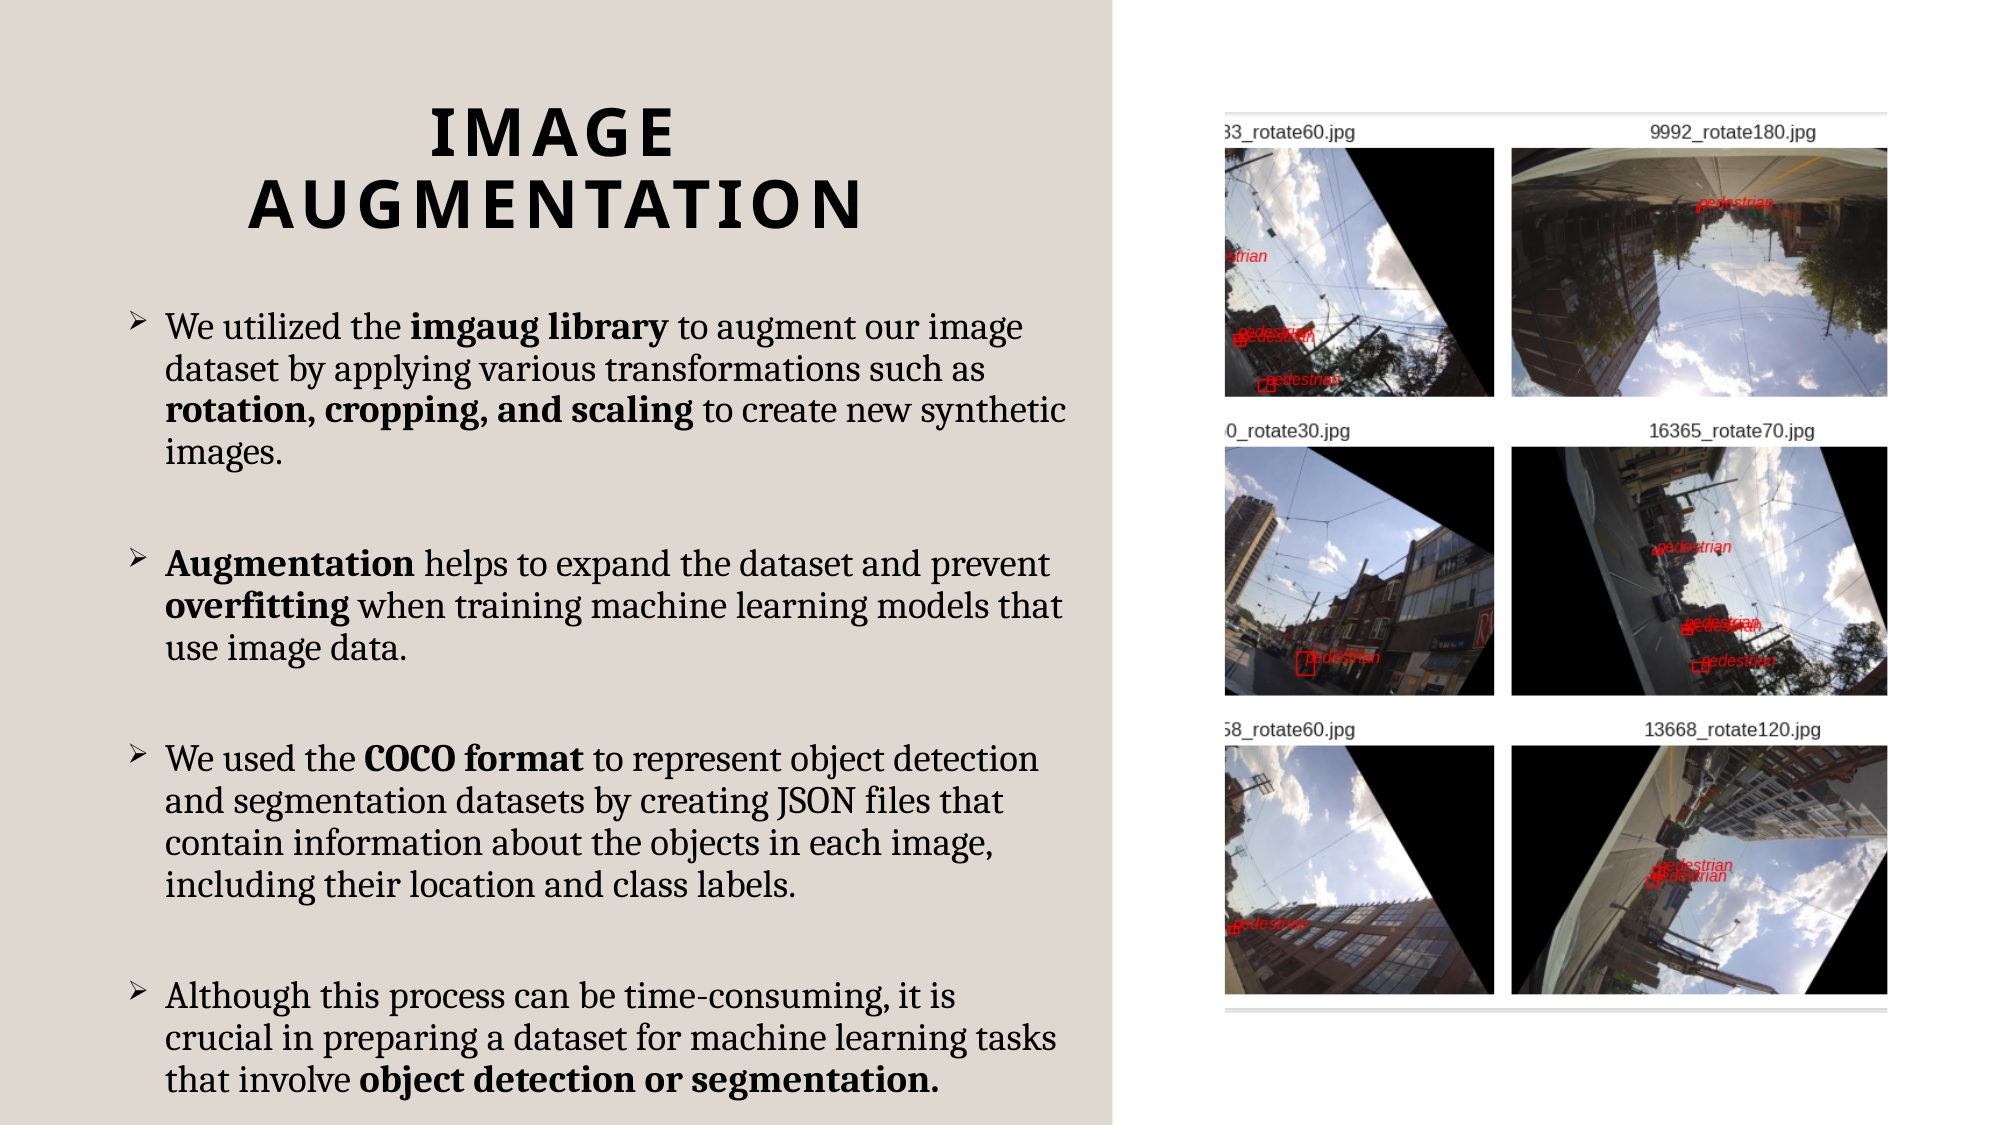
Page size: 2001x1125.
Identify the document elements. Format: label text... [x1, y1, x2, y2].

text_box [1113, 0, 2000, 1125]
list We utilized the imgaug library to augment our image dataset by applying various transformations such as rotation, cropping, and scaling to create new synthetic images. Augmentation helps to expand the dataset and prevent overfitting when training machine learning models that use image data. We used the COCO format to represent object detection and segmentation datasets by creating JSON files that contain information about the objects in each image, including their location and class labels. Although this process can be time-consuming, it is crucial in preparing a dataset for machine learning tasks that involve object detection or segmentation. [112, 298, 1088, 1125]
text_box [0, 0, 1113, 1125]
title Image Augmentation [112, 65, 1000, 251]
picture [1224, 112, 1888, 1013]
